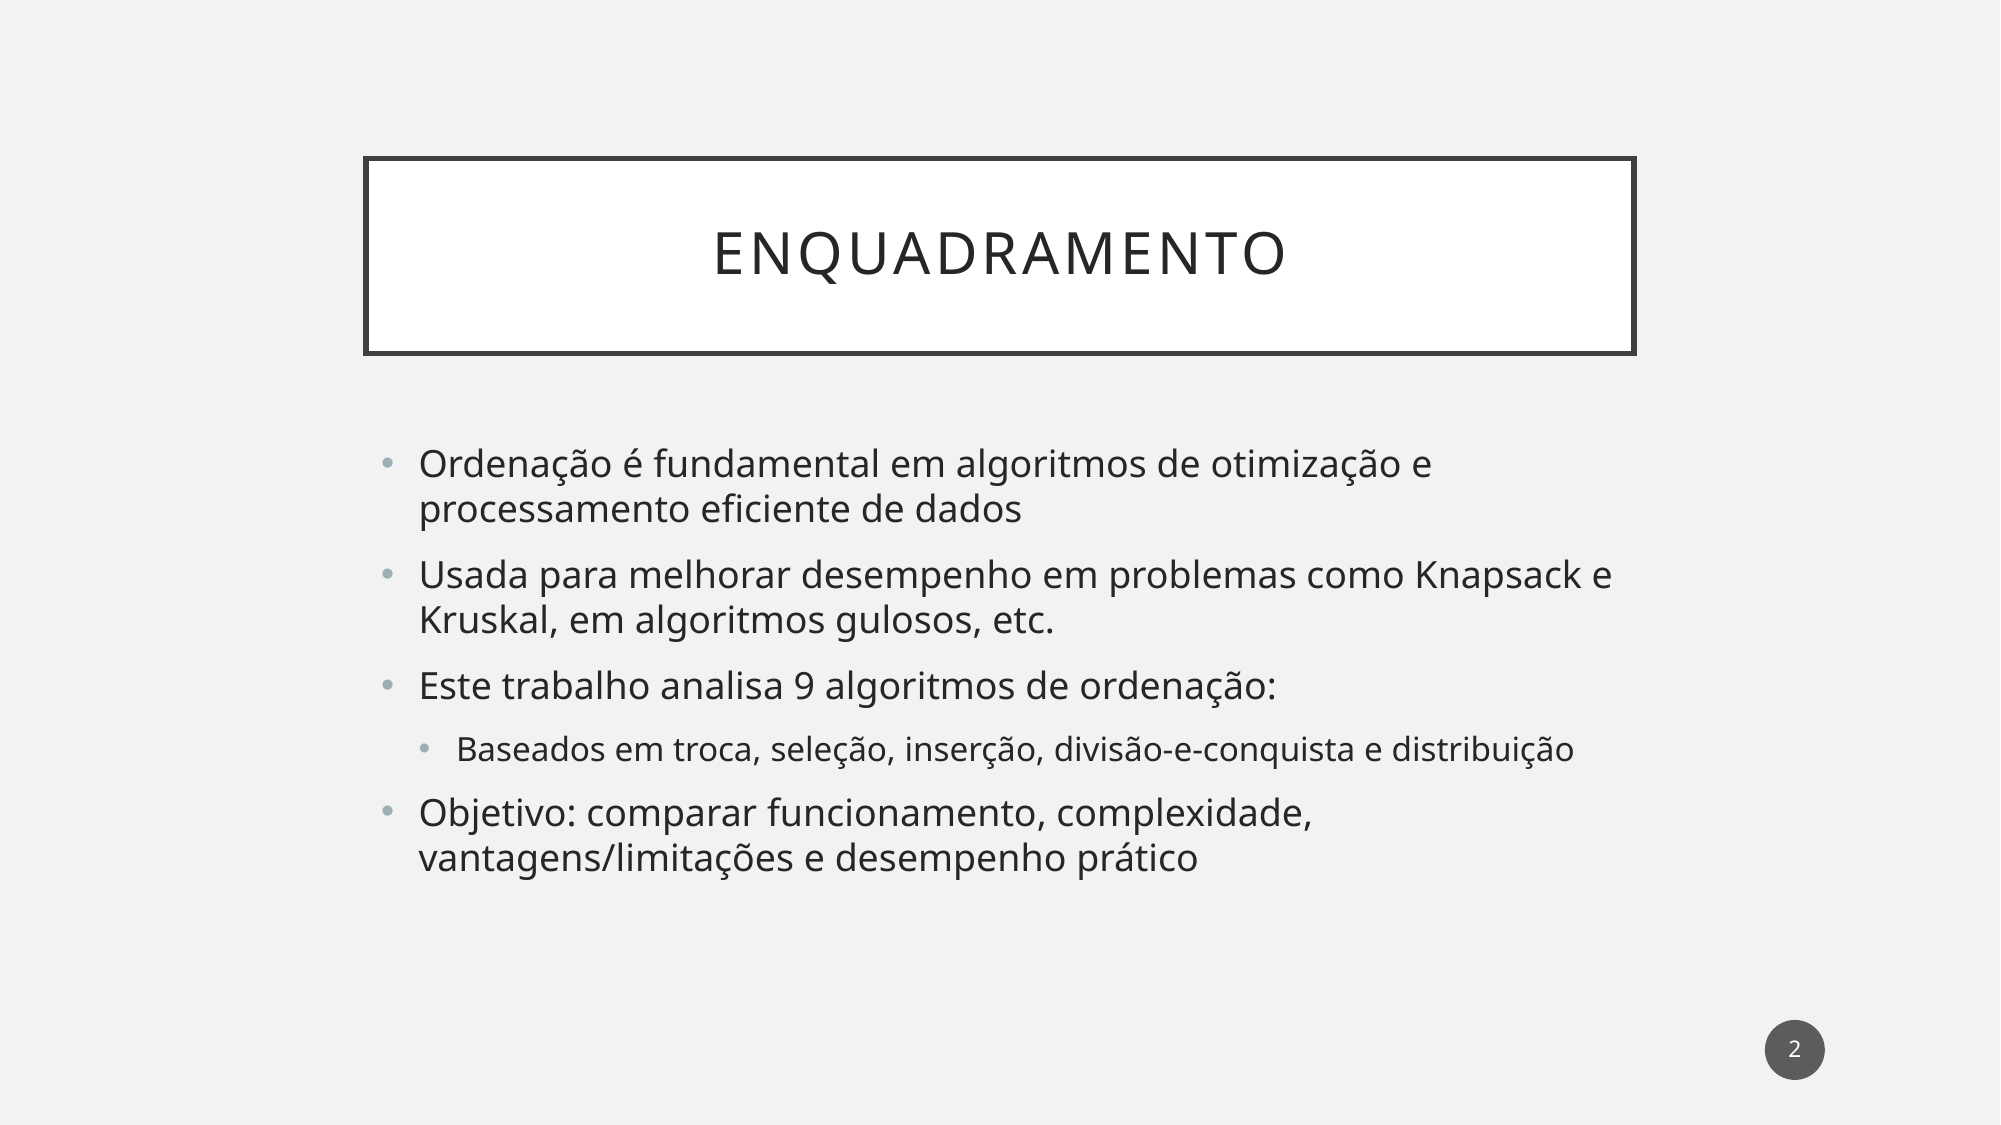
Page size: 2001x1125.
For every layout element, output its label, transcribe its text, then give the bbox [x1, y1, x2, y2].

list Ordenação é fundamental em algoritmos de otimização e processamento eficiente de dados Usada para melhorar desempenho em problemas como Knapsack e Kruskal, em algoritmos gulosos, etc. Este trabalho analisa 9 algoritmos de ordenação: Baseados em troca, seleção, inserção, divisão-e-conquista e distribuição Objetivo: comparar funcionamento, complexidade, vantagens/limitações e desempenho prático [366, 432, 1634, 942]
title Enquadramento [363, 156, 1637, 356]
slide_number 2 [1764, 1019, 1825, 1080]
